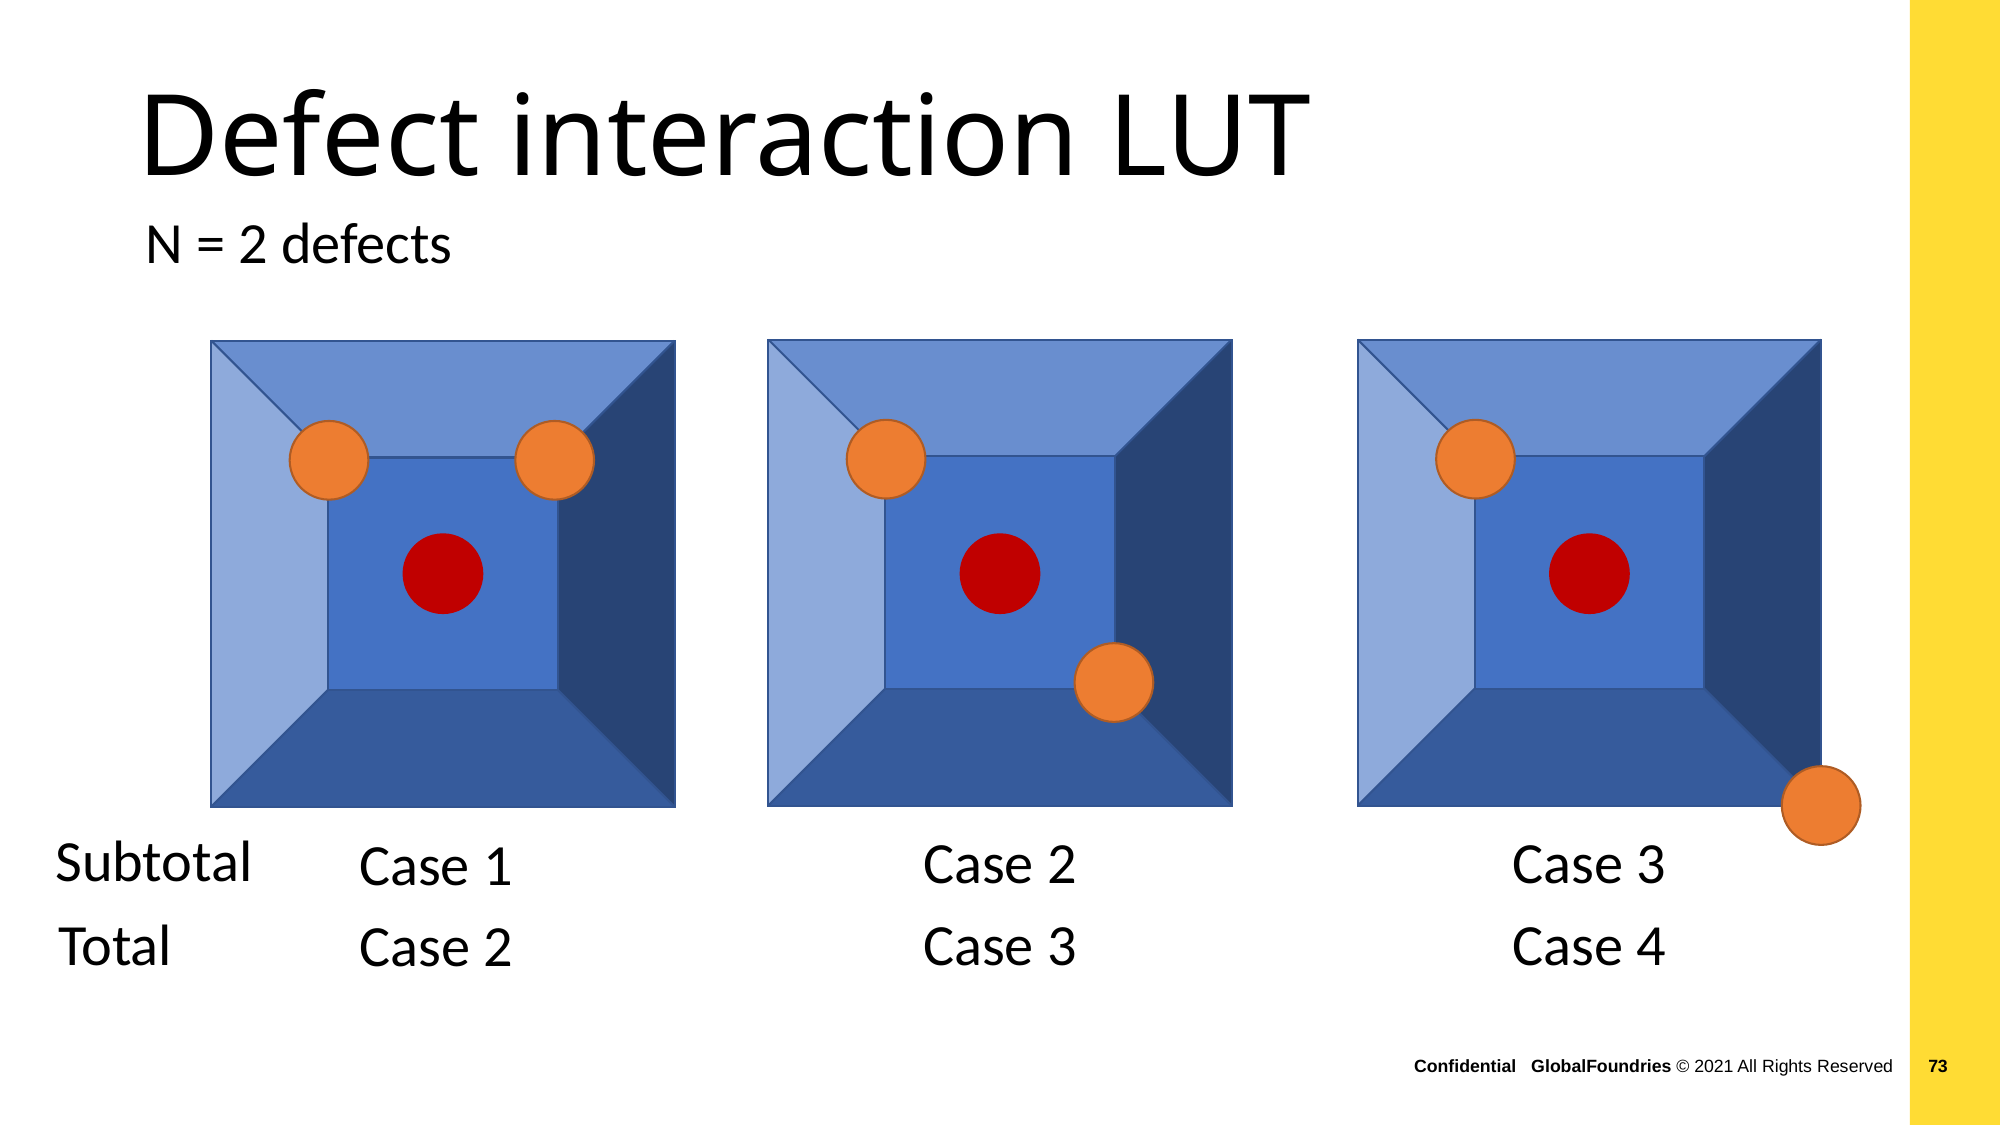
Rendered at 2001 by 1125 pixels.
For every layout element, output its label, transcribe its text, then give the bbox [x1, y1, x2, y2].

title Defect interaction LUT [136, 60, 1759, 199]
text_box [768, 339, 1232, 806]
text_box Case 2 [344, 900, 528, 986]
text_box Case 3 [908, 899, 1092, 985]
text_box Case 2 [908, 818, 1092, 899]
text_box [211, 340, 675, 807]
text_box Case 3 [1497, 845, 1682, 899]
text_box Total [43, 899, 188, 985]
text_box Case 4 [1497, 899, 1682, 985]
text_box N = 2 defects [131, 198, 468, 283]
text_box Subtotal [40, 816, 268, 901]
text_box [1357, 339, 1861, 845]
text_box Case 1 [344, 819, 528, 900]
